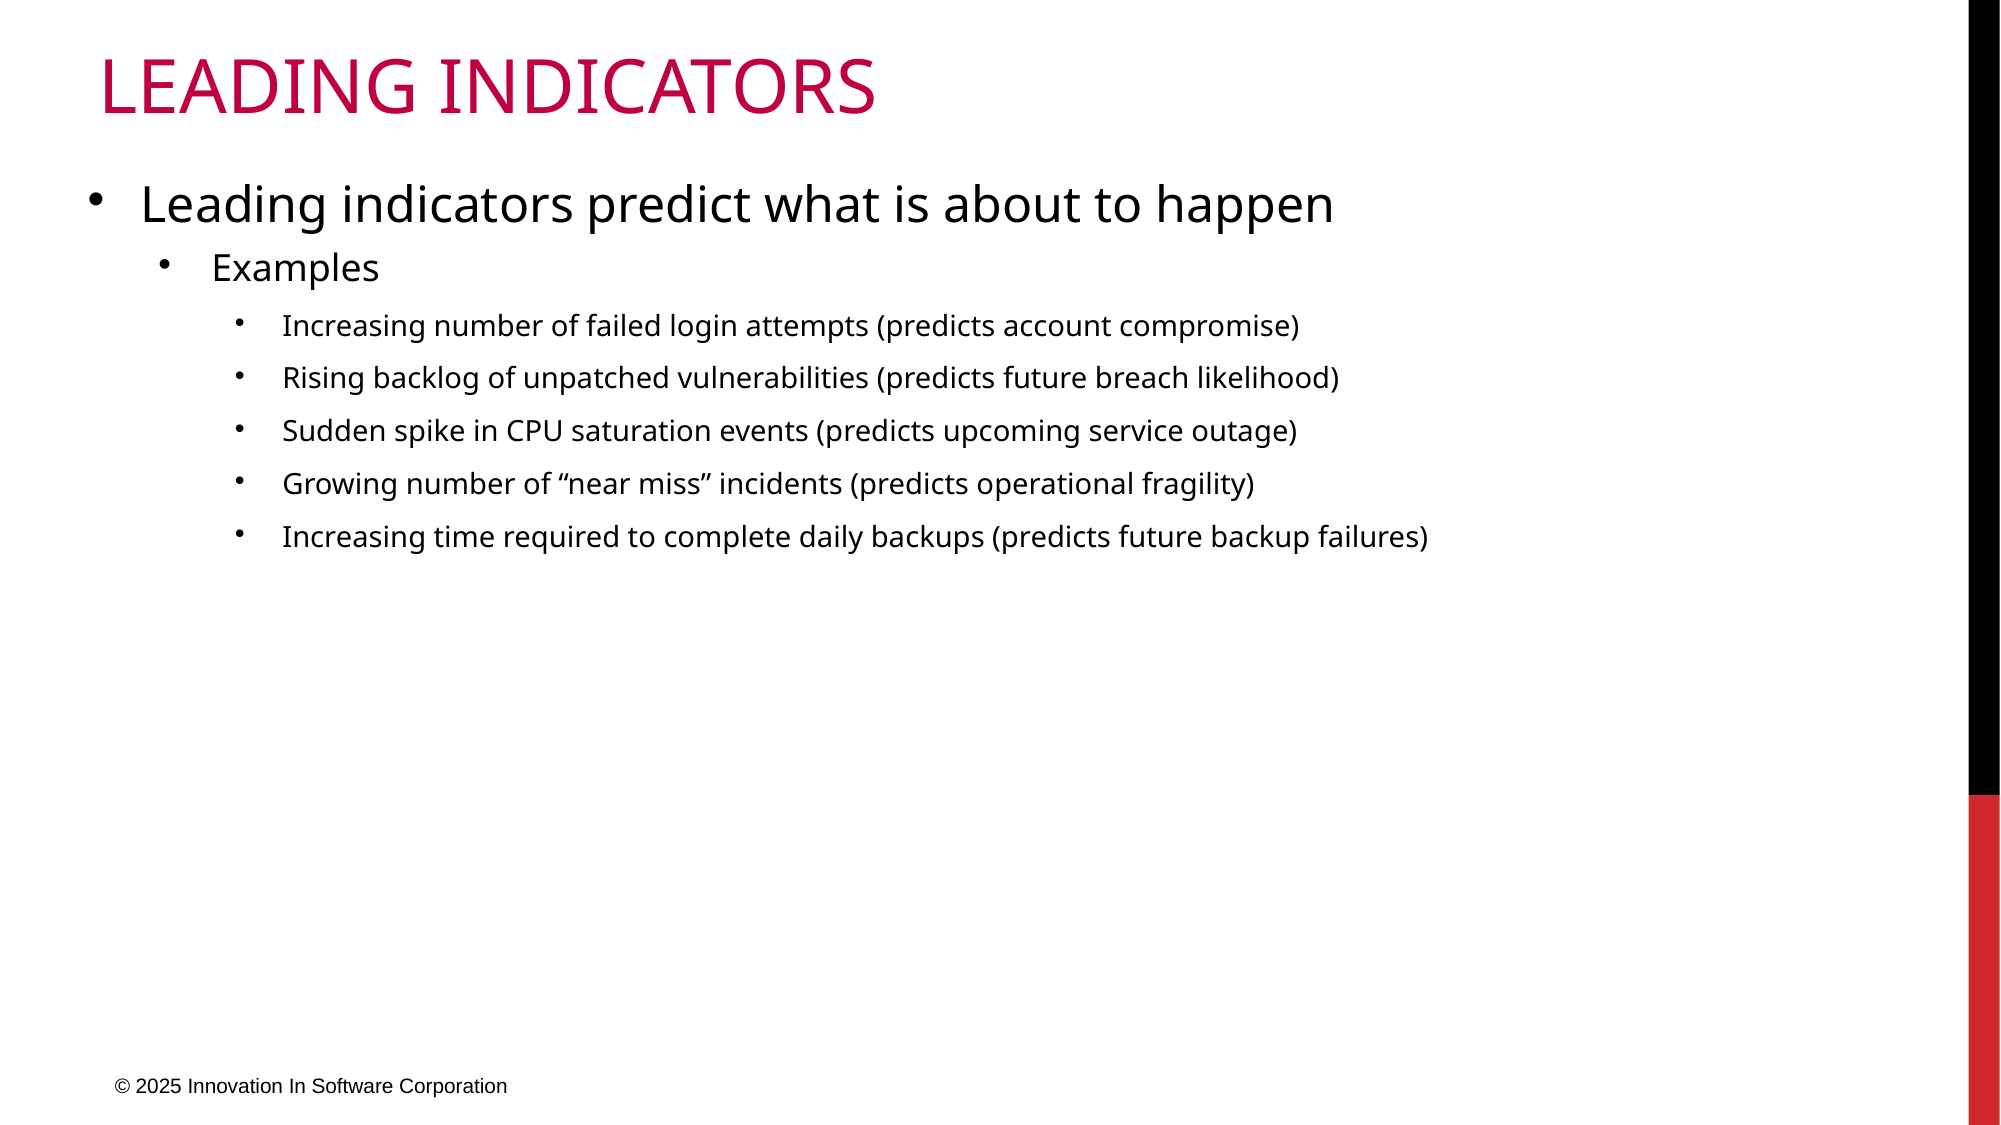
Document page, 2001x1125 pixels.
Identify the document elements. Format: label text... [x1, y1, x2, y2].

footer © 2025 Innovation In Software Corporation [99, 1065, 850, 1112]
list Leading indicators predict what is about to happen Examples Increasing number of failed login attempts (predicts account compromise) Rising backlog of unpatched vulnerabilities (predicts future breach likelihood) Sudden spike in CPU saturation events (predicts upcoming service outage) Growing number of “near miss” incidents (predicts operational fragility) Increasing time required to complete daily backups (predicts future backup failures) [69, 172, 1766, 990]
title Leading Indicators [98, 0, 1770, 186]
